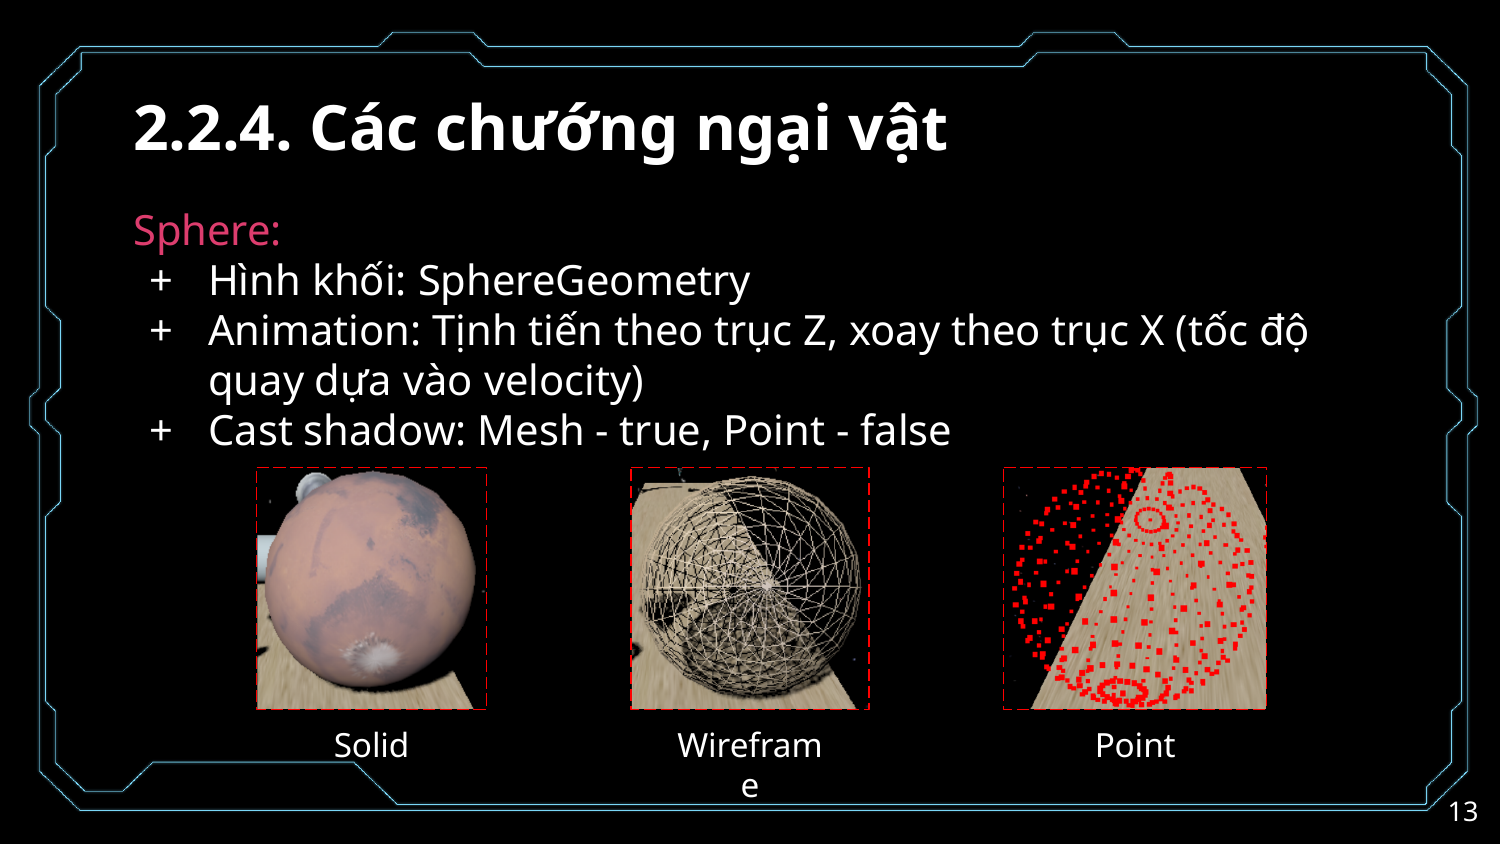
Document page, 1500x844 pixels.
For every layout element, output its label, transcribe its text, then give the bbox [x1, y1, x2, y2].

slide_number ‹#› [1403, 779, 1494, 844]
list Solid [309, 716, 434, 773]
list Wireframe [655, 716, 845, 773]
list Sphere: Hình khối: SphereGeometry Animation: Tịnh tiến theo trục Z, xoay theo trục X (tốc độ quay dựa vào velocity) Cast shadow: Mesh - true, Point - false [118, 189, 1382, 774]
title 2.2.4. Các chướng ngại vật [118, 72, 1382, 167]
list Point [1073, 716, 1197, 773]
picture [0, 0, 1500, 844]
